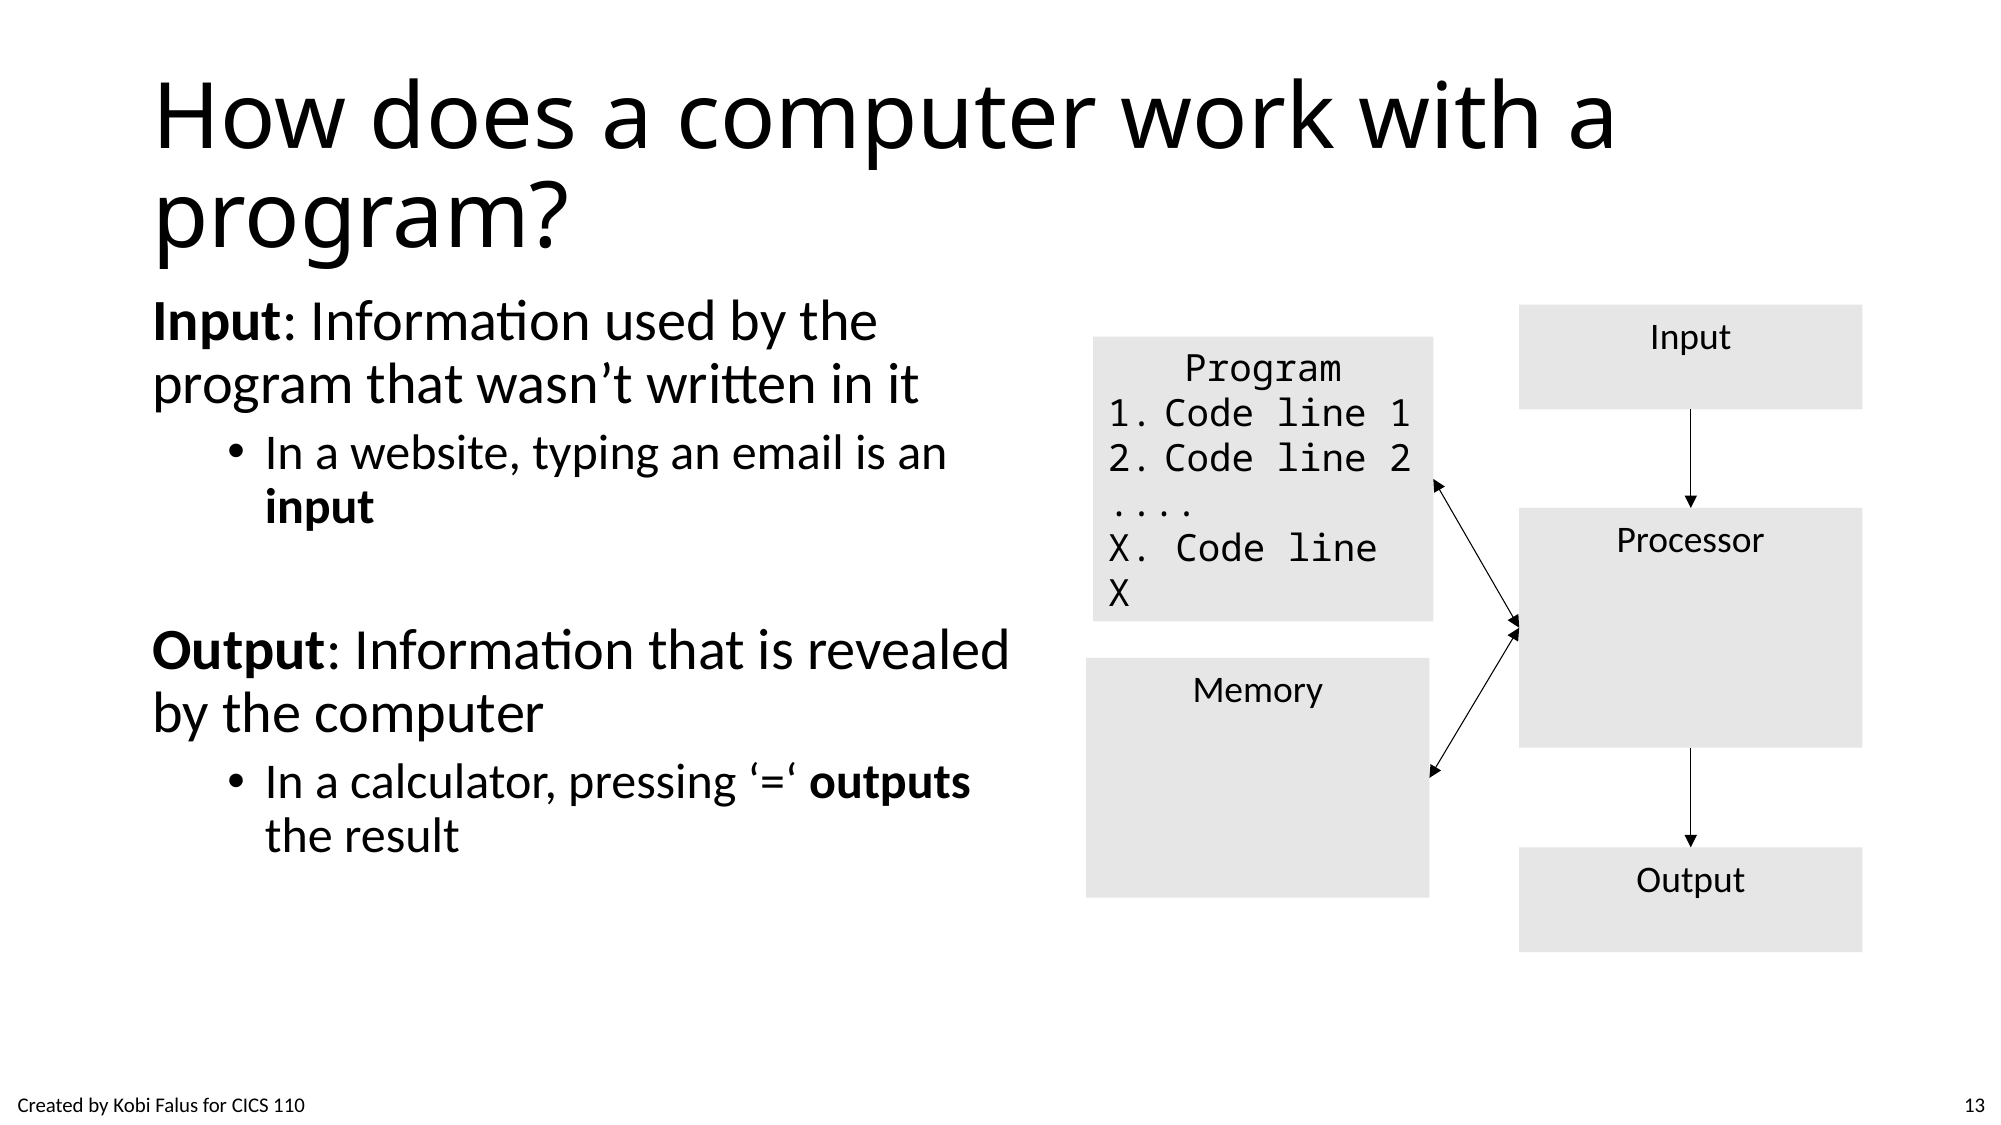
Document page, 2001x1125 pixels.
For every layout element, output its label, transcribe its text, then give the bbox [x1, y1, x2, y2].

text_box Processor [1520, 507, 1863, 748]
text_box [1433, 478, 1520, 629]
text_box Input [1519, 304, 1863, 410]
list Input: Information used by the program that wasn’t written in it In a website, typing an email is an input Output: Information that is revealed by the computer In a calculator, pressing ‘=‘ outputs the result [137, 282, 1045, 997]
text_box Memory [1086, 657, 1430, 898]
title How does a computer work with a program? [137, 59, 1863, 278]
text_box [1429, 629, 1520, 780]
text_box Output [1519, 847, 1863, 953]
text_box Program Code line 1 Code line 2 .... X. Code line X [1093, 336, 1434, 622]
